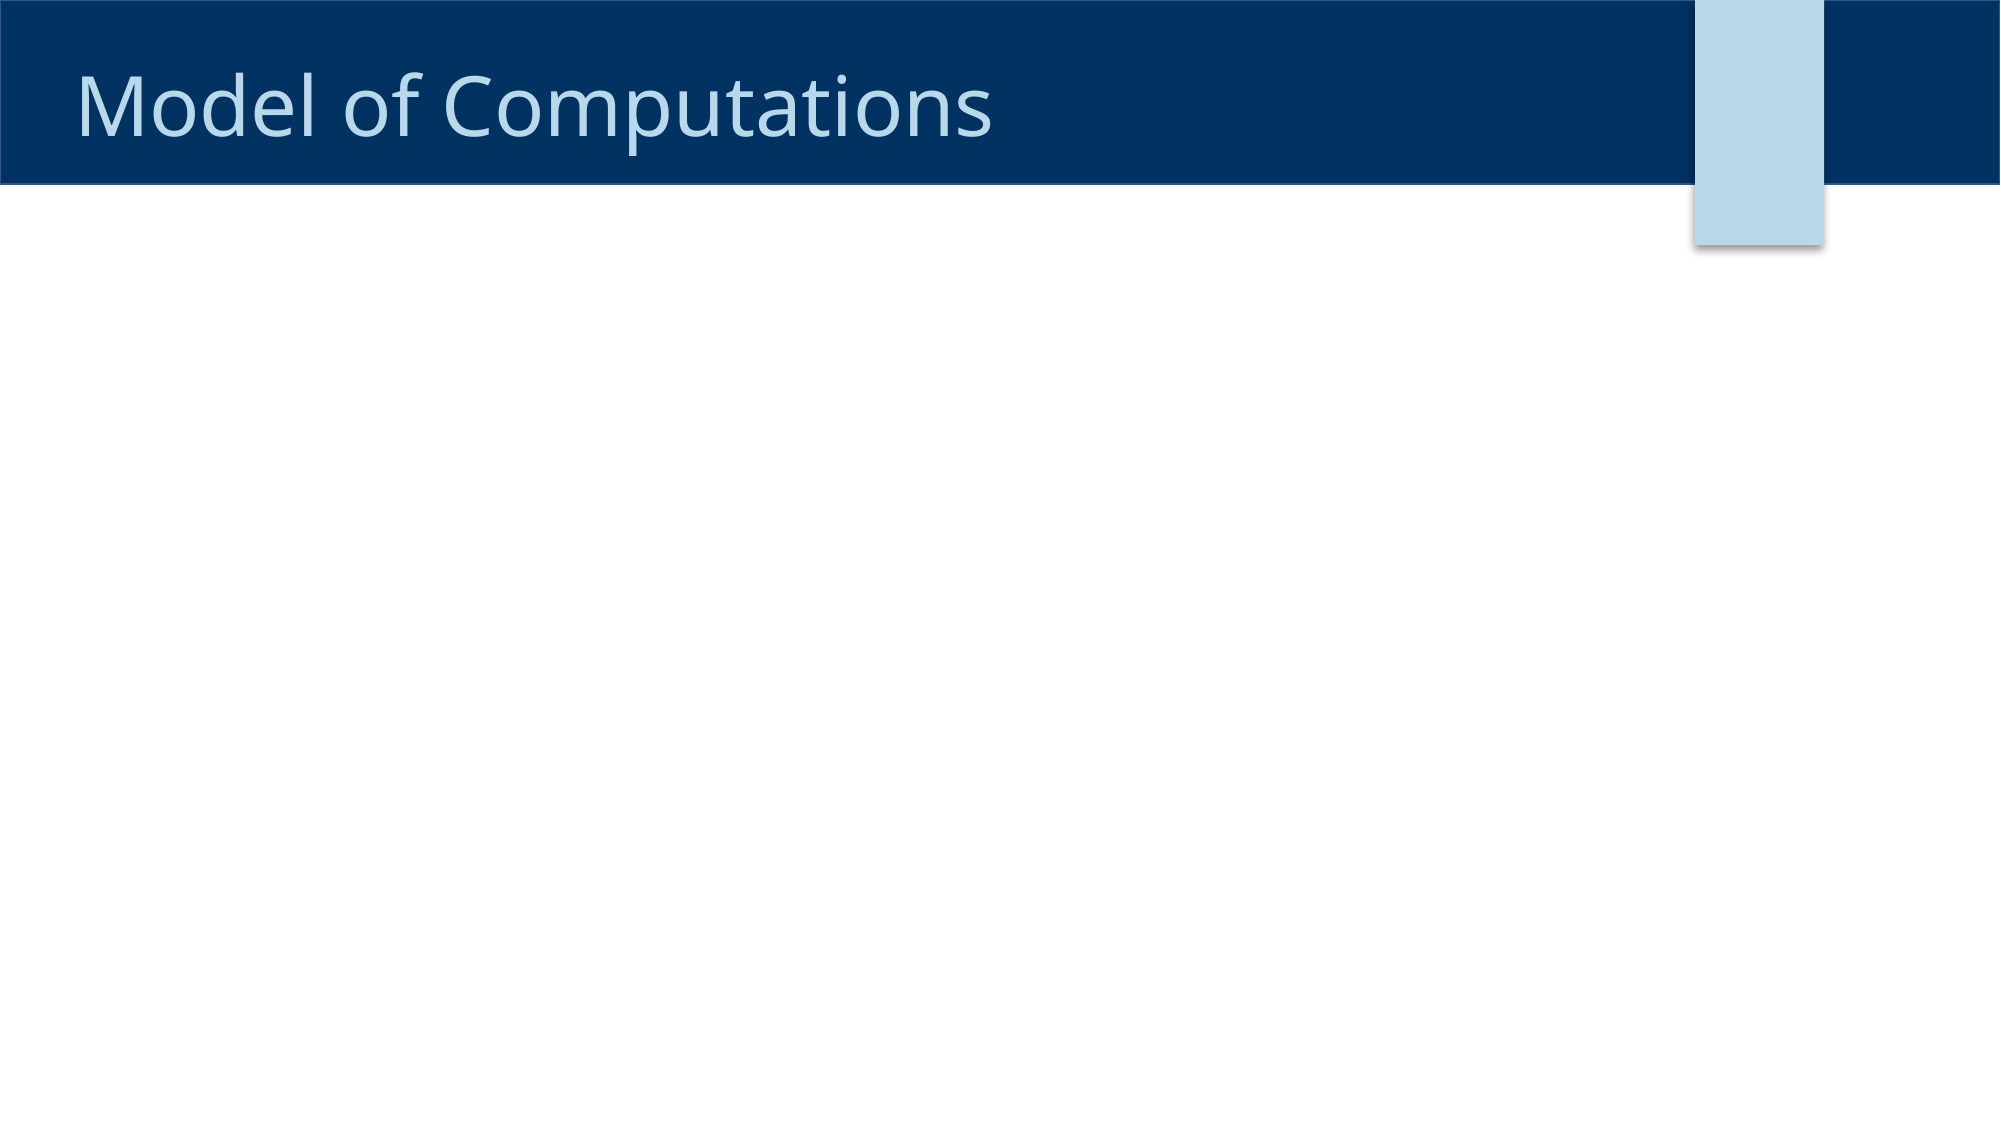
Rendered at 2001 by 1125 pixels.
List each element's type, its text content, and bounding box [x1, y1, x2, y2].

text_box [1694, 0, 1825, 246]
text_box [0, 0, 1694, 185]
text_box [1826, 0, 2000, 185]
title Model of Computations [59, 22, 1636, 162]
